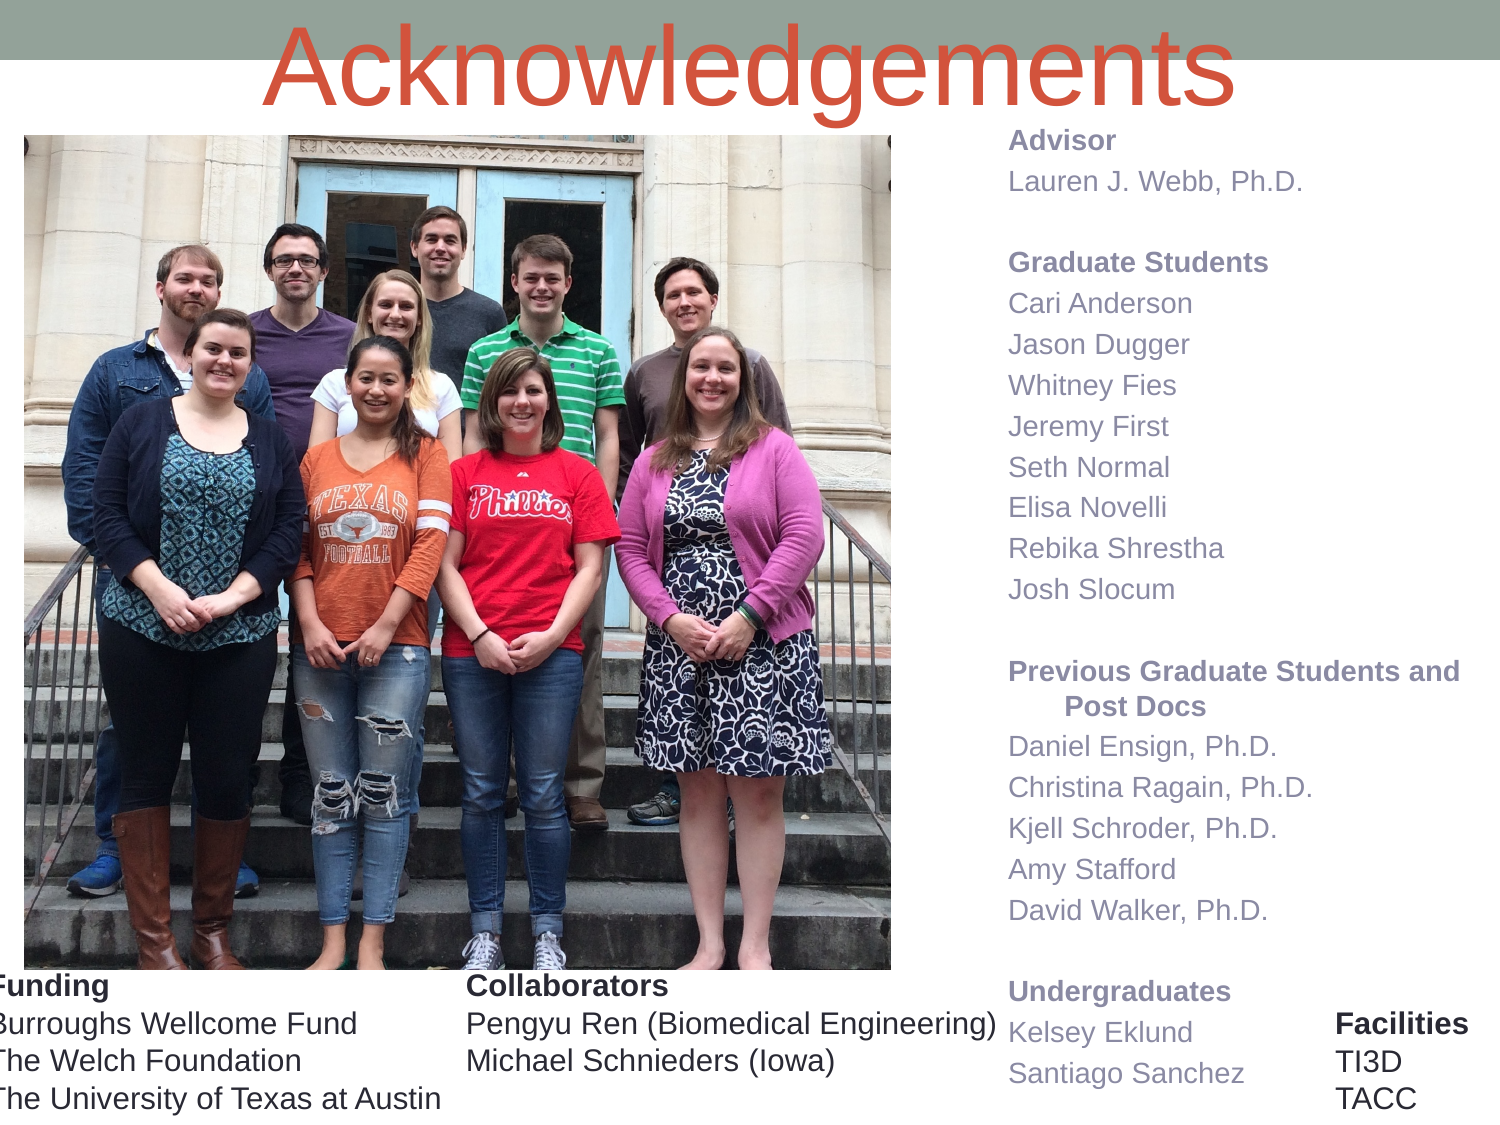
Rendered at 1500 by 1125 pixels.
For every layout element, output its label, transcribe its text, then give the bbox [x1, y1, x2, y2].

text_box Advisor Lauren J. Webb, Ph.D. Graduate Students Cari Anderson Jason Dugger Whitney Fies Jeremy First Seth Normal Elisa Novelli Rebika Shrestha Josh Slocum Previous Graduate Students and Post Docs Daniel Ensign, Ph.D. Christina Ragain, Ph.D. Kjell Schroder, Ph.D. Amy Stafford David Walker, Ph.D. Undergraduates Kelsey Eklund Santiago Sanchez [993, 114, 1483, 1125]
text_box Funding Burroughs Wellcome Fund The Welch Foundation The University of Texas at Austin [0, 958, 458, 1123]
text_box Facilities TI3D TACC [1320, 996, 1500, 1124]
text_box Collaborators Pengyu Ren (Biomedical Engineering) Michael Schnieders (Iowa) [451, 958, 1014, 1086]
text_box Acknowledgements [74, 0, 1425, 188]
picture [24, 134, 891, 970]
